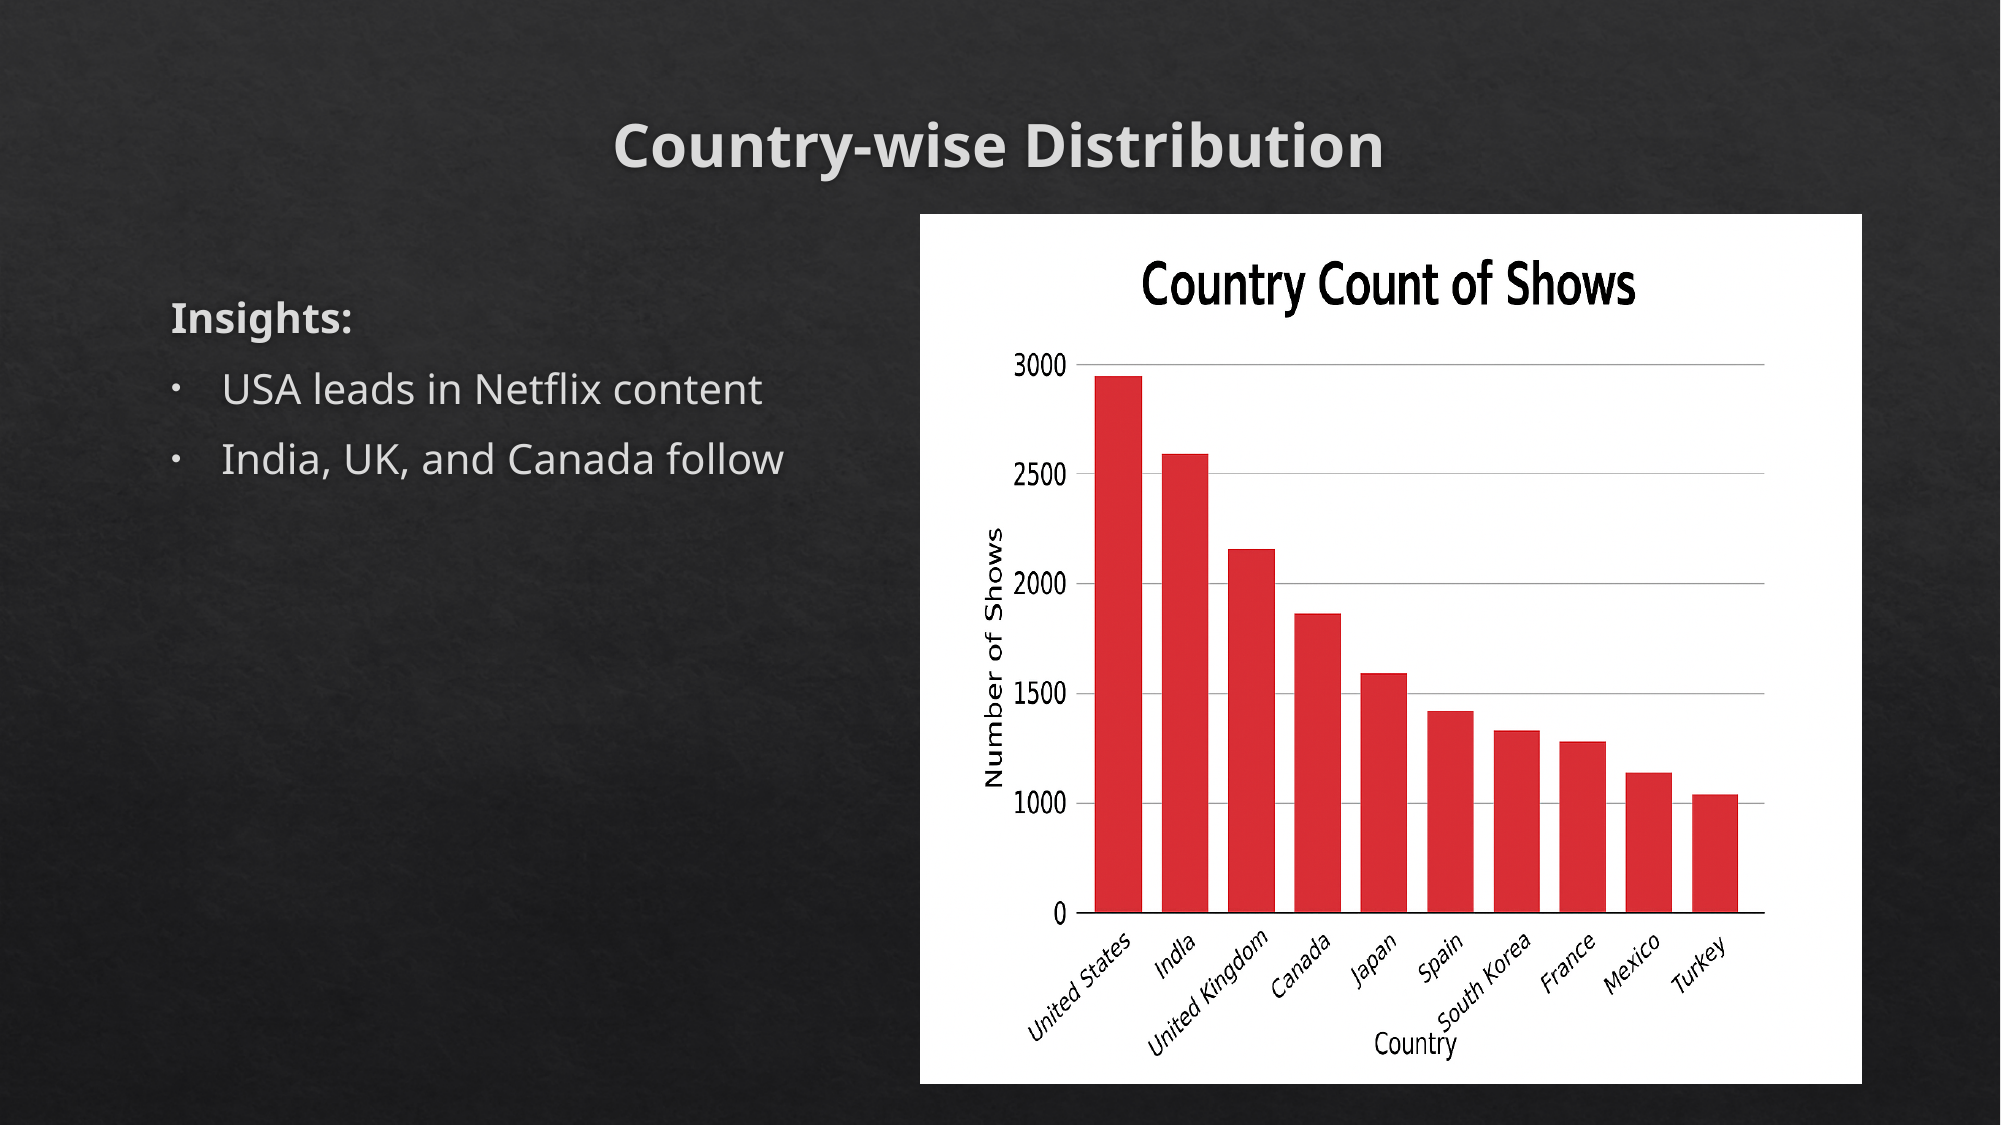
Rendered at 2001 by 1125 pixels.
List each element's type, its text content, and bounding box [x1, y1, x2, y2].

list Insights: USA leads in Netflix content India, UK, and Canada follow [149, 284, 912, 950]
picture [920, 214, 1863, 1085]
title Country-wise Distribution [149, 99, 1849, 260]
